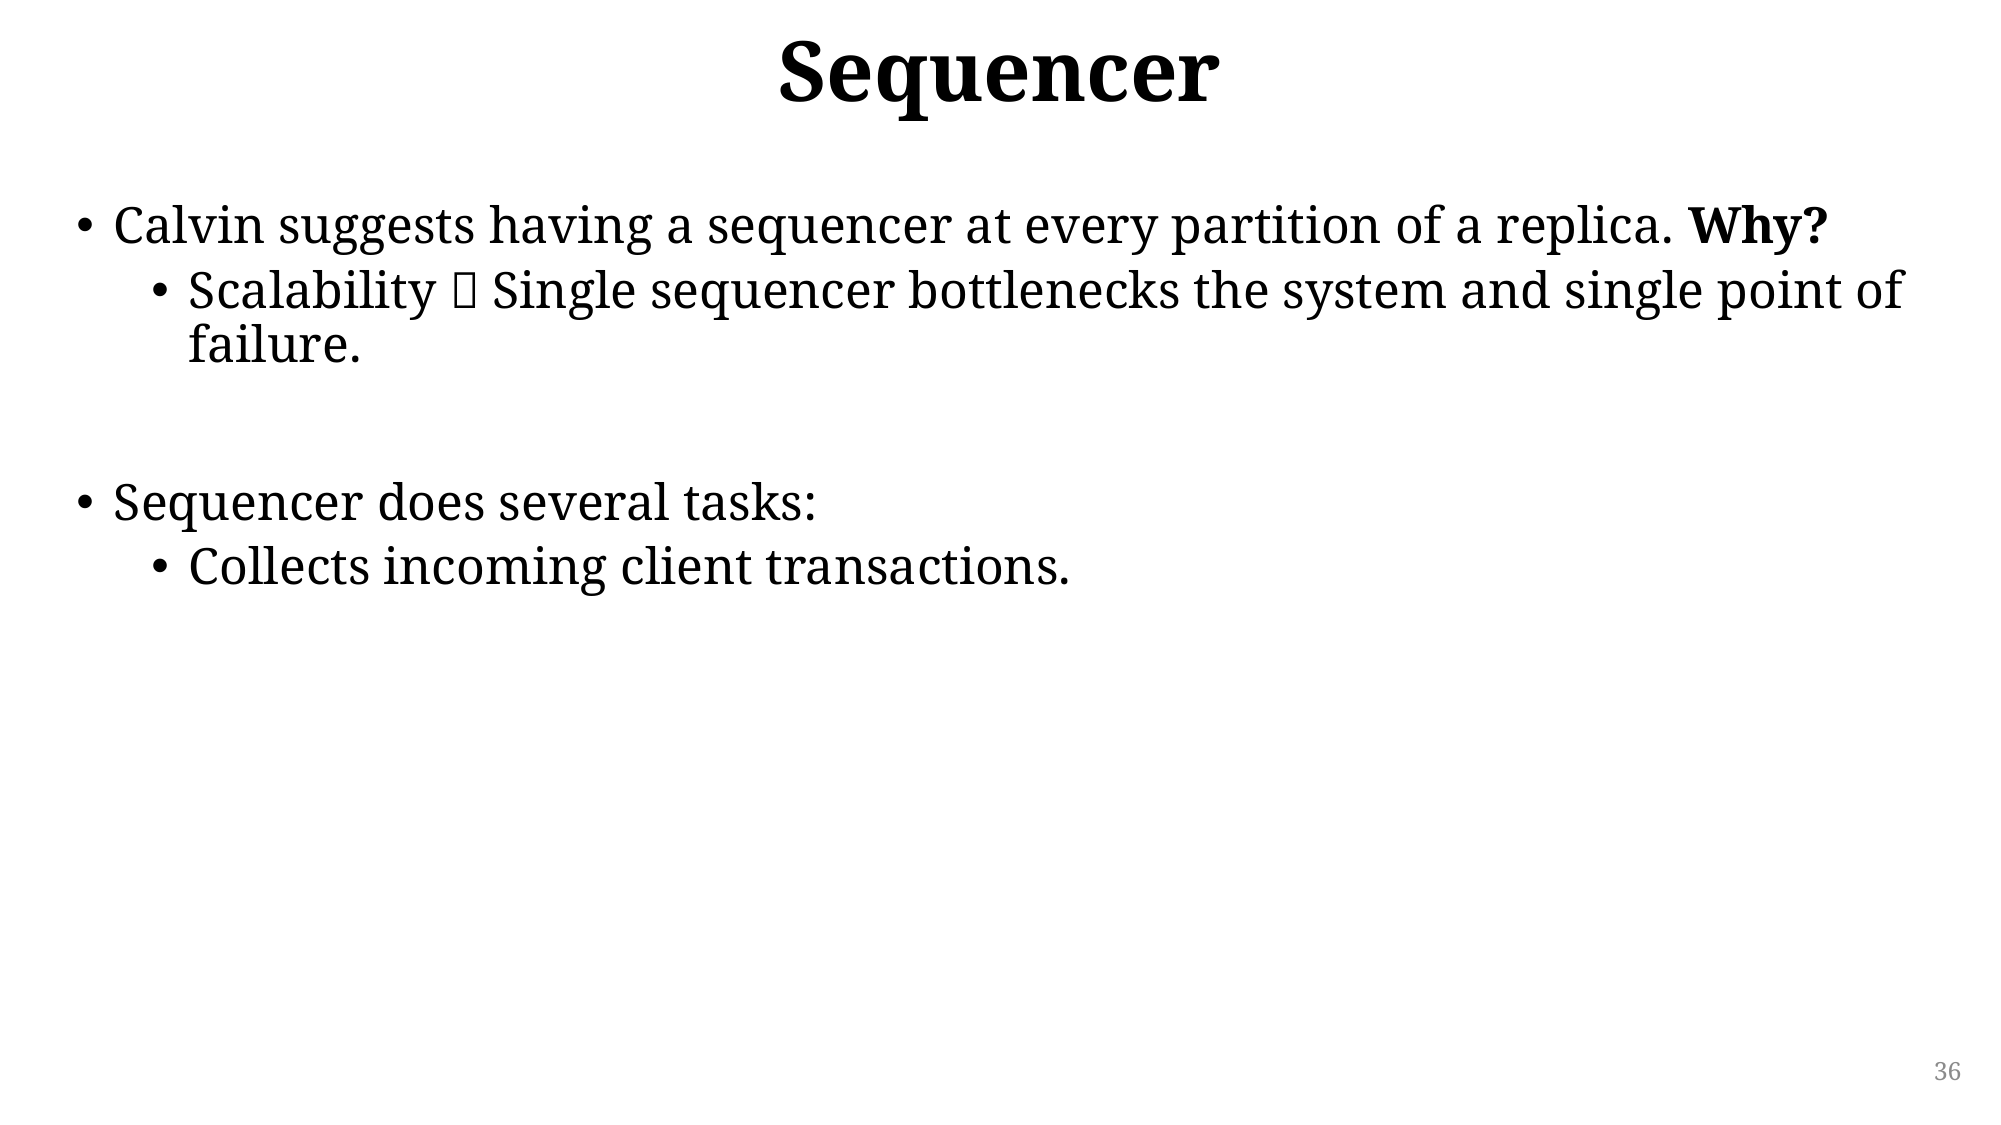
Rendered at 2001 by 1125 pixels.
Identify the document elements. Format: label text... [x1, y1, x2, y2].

title Sequencer [137, 0, 1863, 149]
list Calvin suggests having a sequencer at every partition of a replica. Why? Scalability  Single sequencer bottlenecks the system and single point of failure. Sequencer does several tasks: Collects incoming client transactions. [61, 193, 2000, 1103]
